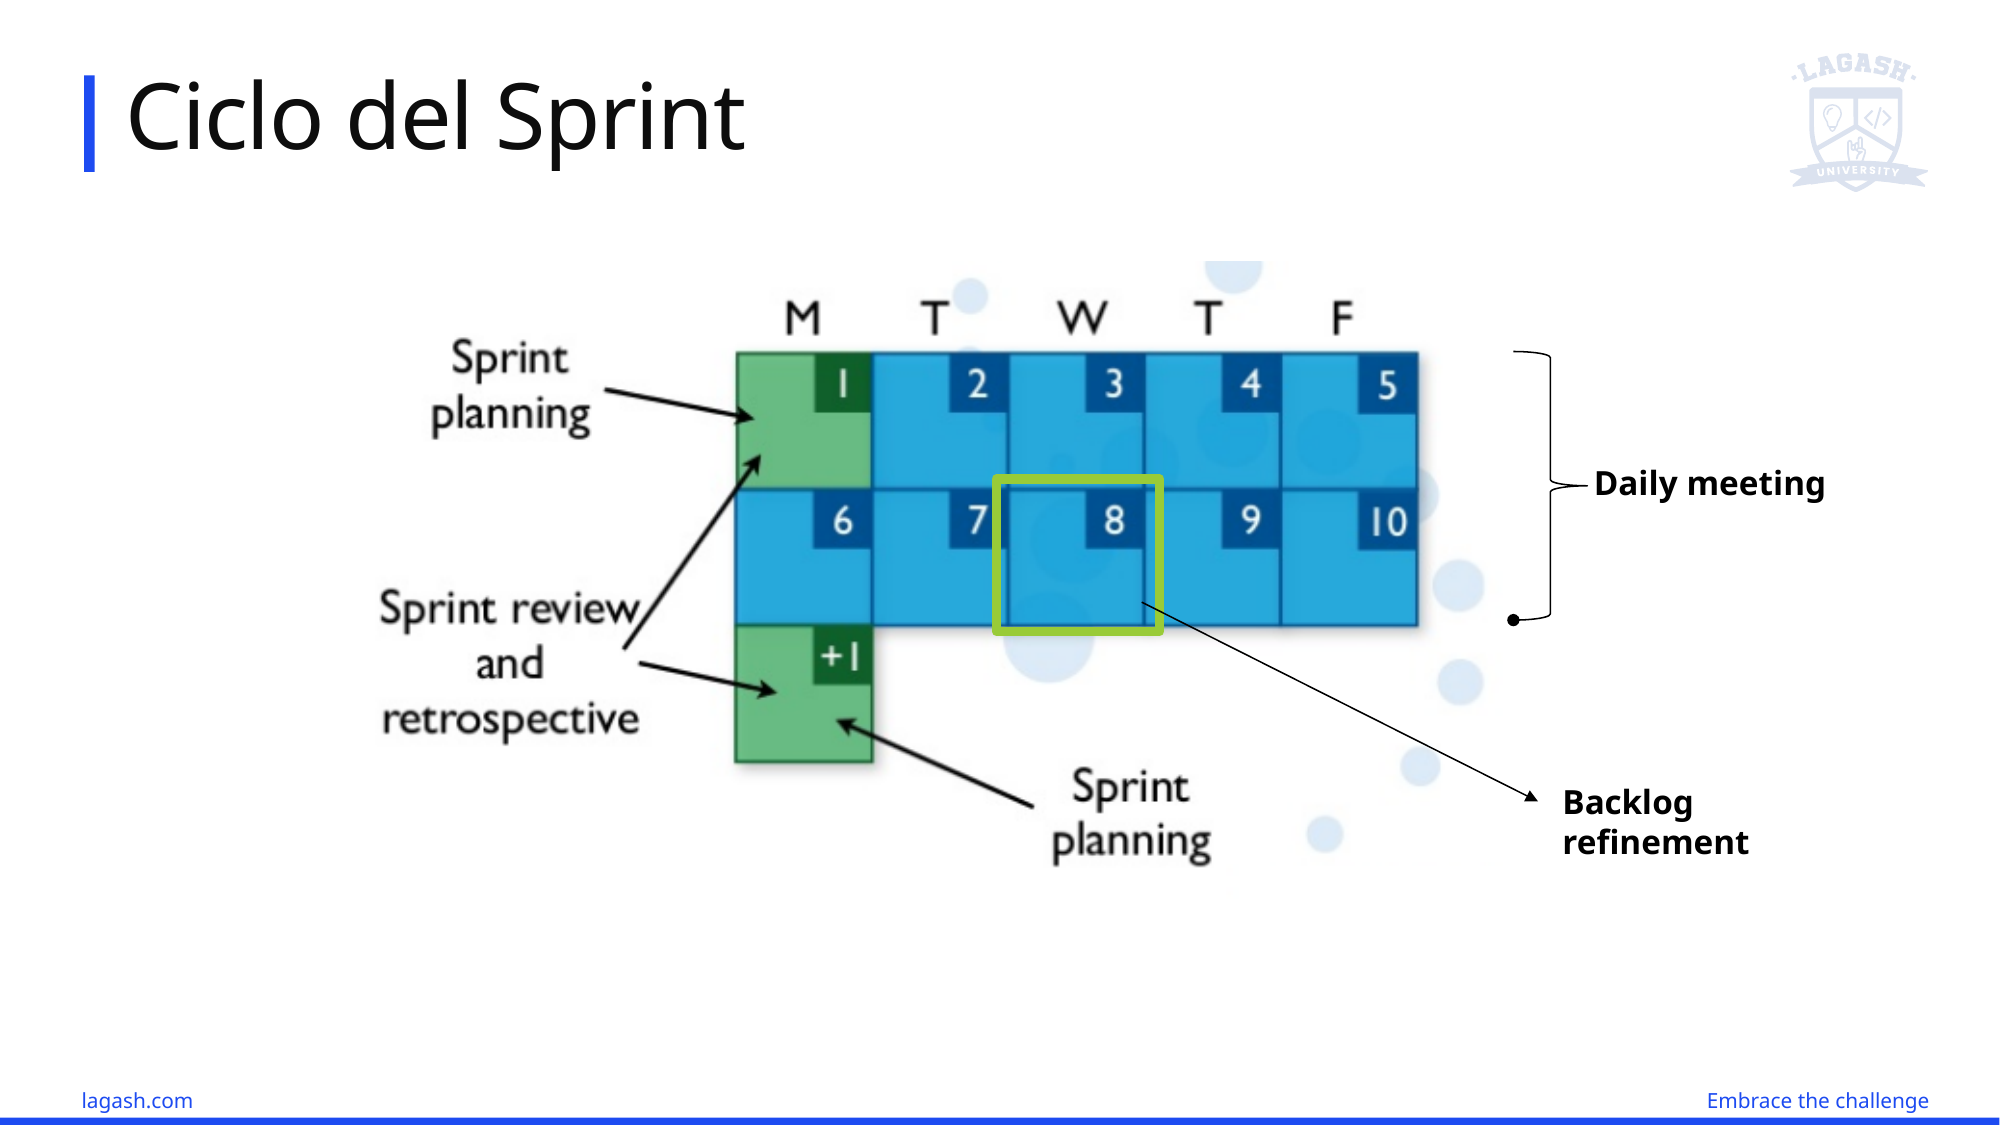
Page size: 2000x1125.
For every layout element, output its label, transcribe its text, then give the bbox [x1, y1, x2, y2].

picture [355, 260, 1539, 904]
picture [1789, 52, 1929, 193]
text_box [1141, 601, 1539, 802]
text_box [1539, 352, 1589, 620]
text_box Daily meeting [1593, 462, 1892, 503]
list Ciclo del Sprint [110, 55, 1789, 185]
text_box Backlog refinement [1562, 781, 1861, 862]
